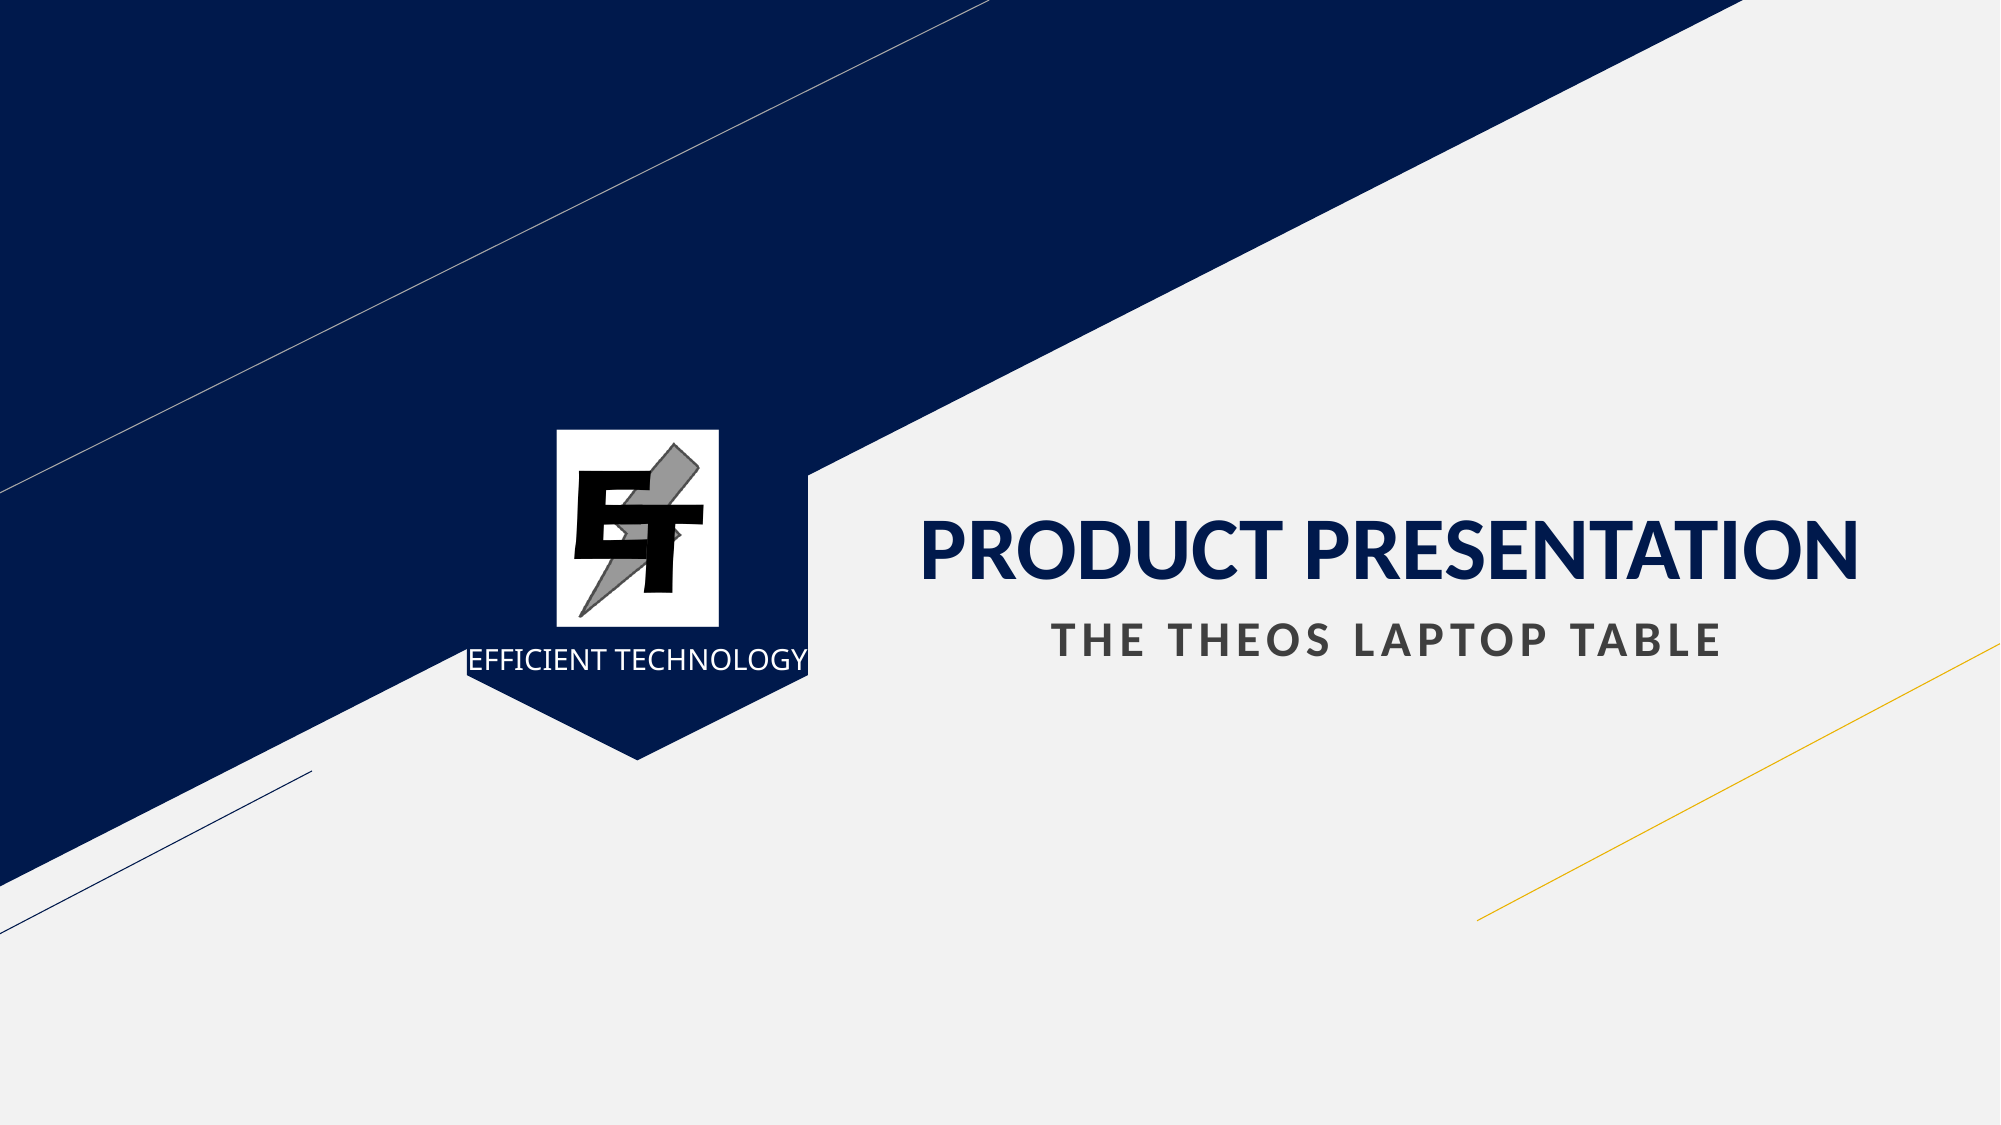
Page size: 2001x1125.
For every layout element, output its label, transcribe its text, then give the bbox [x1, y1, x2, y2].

picture [550, 423, 725, 633]
text_box EFFICIENT TECHNOLOGY [452, 633, 823, 684]
text_box [482, 684, 793, 762]
subtitle THE THEOS LAPTOP TABLE [1036, 599, 1799, 660]
text_box [465, 363, 810, 633]
title PRODUCT PRESENTATION [904, 329, 1981, 599]
